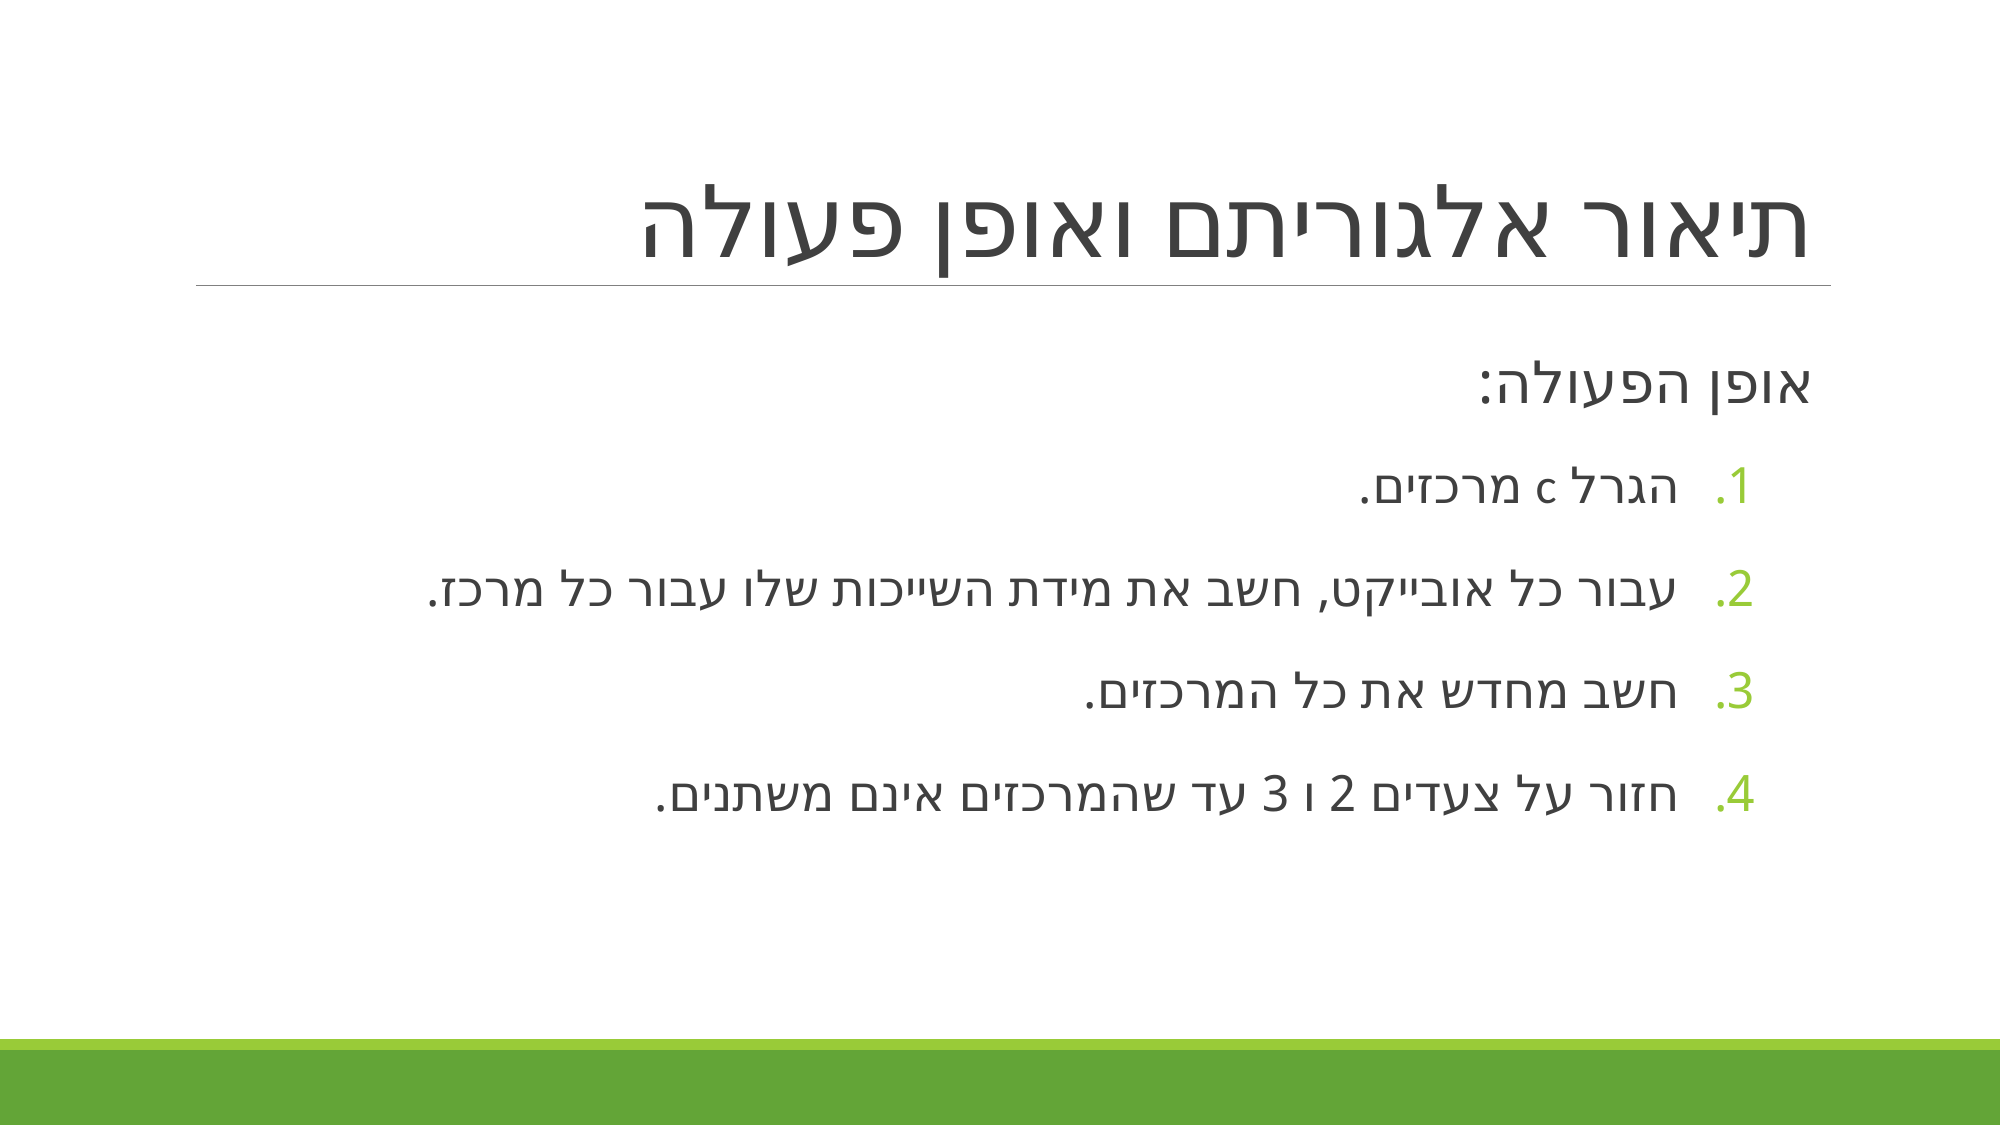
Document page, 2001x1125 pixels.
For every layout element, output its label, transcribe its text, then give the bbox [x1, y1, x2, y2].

title תיאור אלגוריתם ואופן פעולה [180, 47, 1830, 285]
list אופן הפעולה: הגרל c מרכזים. עבור כל אובייקט, חשב את מידת השייכות שלו עבור כל מרכז. חשב מחדש את כל המרכזים. חזור על צעדים 2 ו 3 עד שהמרכזים אינם משתנים. [180, 302, 1830, 963]
